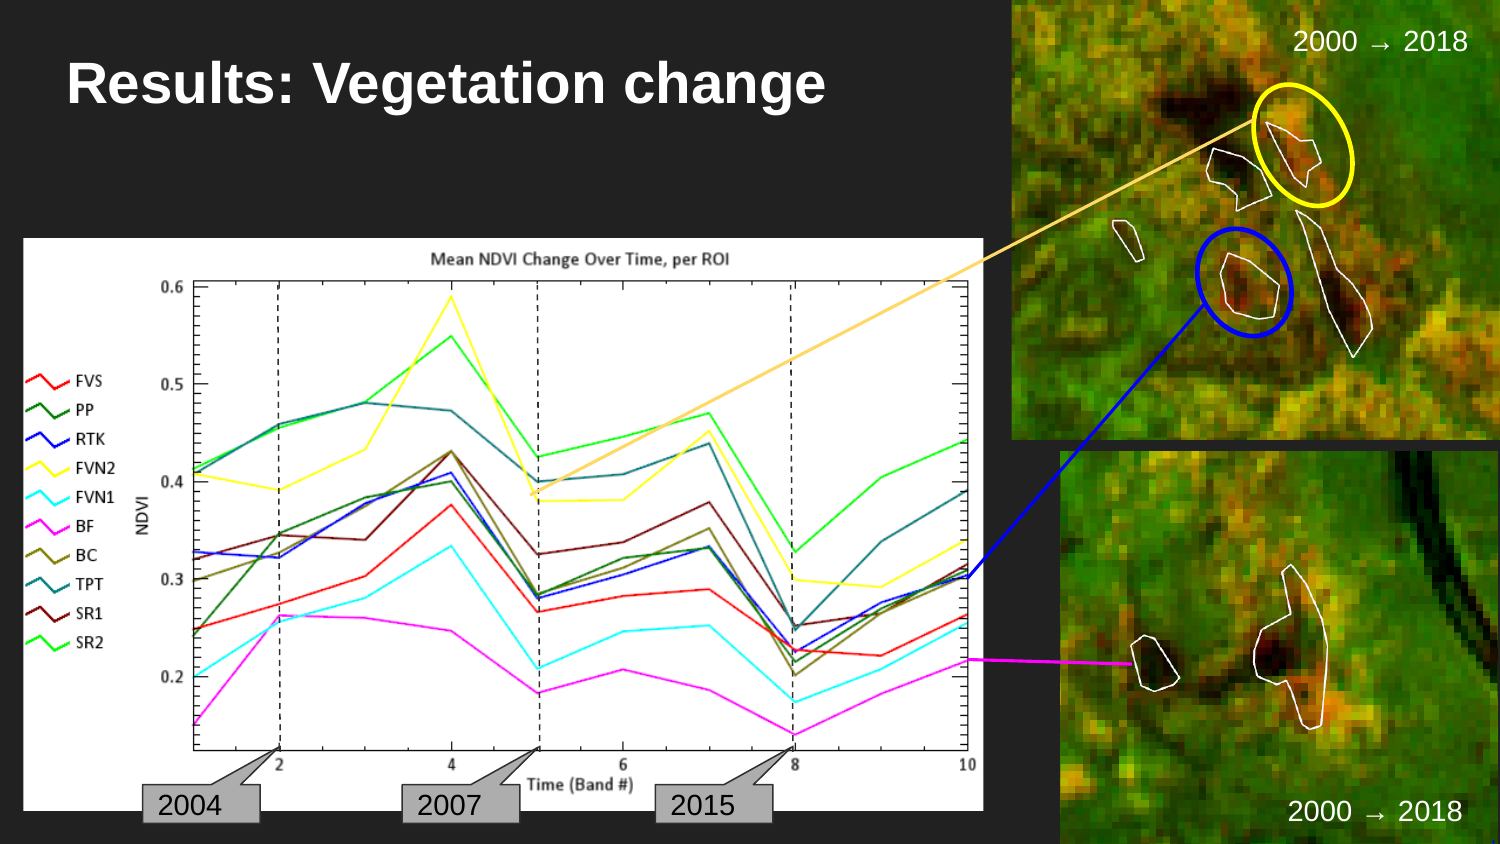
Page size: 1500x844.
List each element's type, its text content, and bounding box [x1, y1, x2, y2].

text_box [967, 659, 1133, 665]
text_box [277, 284, 281, 753]
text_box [790, 504, 794, 753]
text_box 2007 [402, 818, 520, 824]
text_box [967, 302, 1206, 579]
picture [1060, 451, 1498, 844]
title Results: Vegetation change [51, 30, 936, 125]
picture [22, 238, 984, 811]
text_box 2015 [655, 818, 773, 824]
picture [1011, 0, 1500, 441]
text_box 2004 [142, 818, 261, 824]
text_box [529, 119, 1255, 496]
